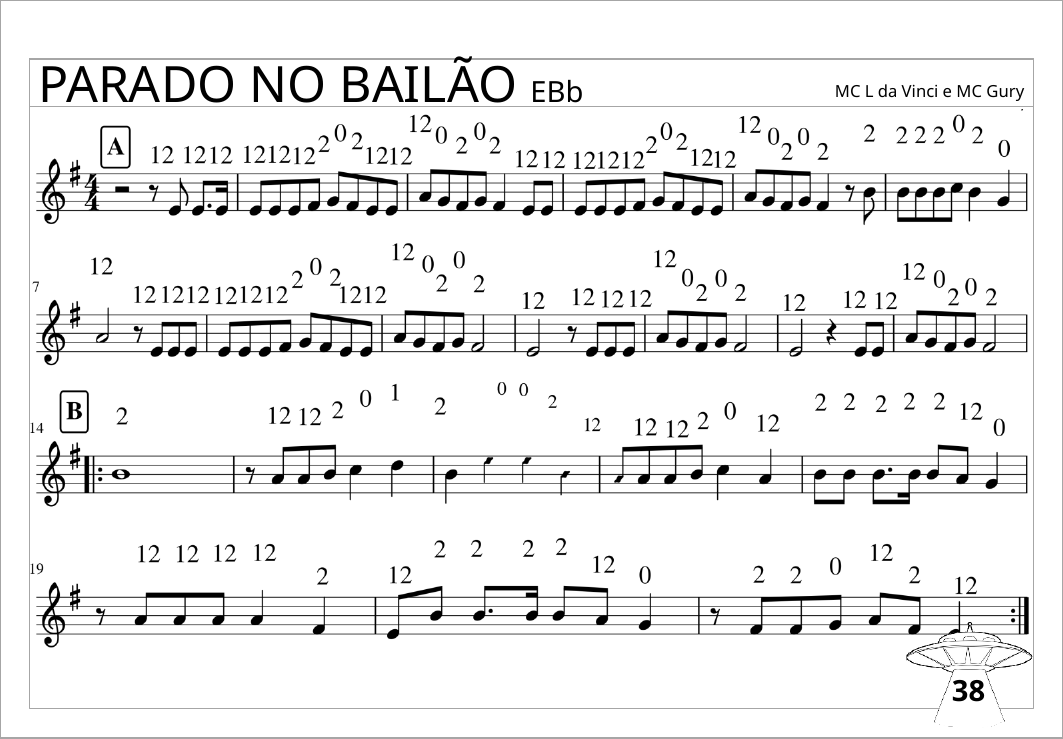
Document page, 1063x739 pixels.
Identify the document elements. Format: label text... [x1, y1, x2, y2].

text_box MC L da Vinci e MC Gury [756, 53, 1040, 108]
picture [11, 108, 1051, 739]
text_box [756, 57, 1035, 107]
text_box [27, 674, 881, 711]
text_box [0, 0, 1063, 739]
text_box PARADO NO BAILÃO EBb [23, 45, 756, 107]
